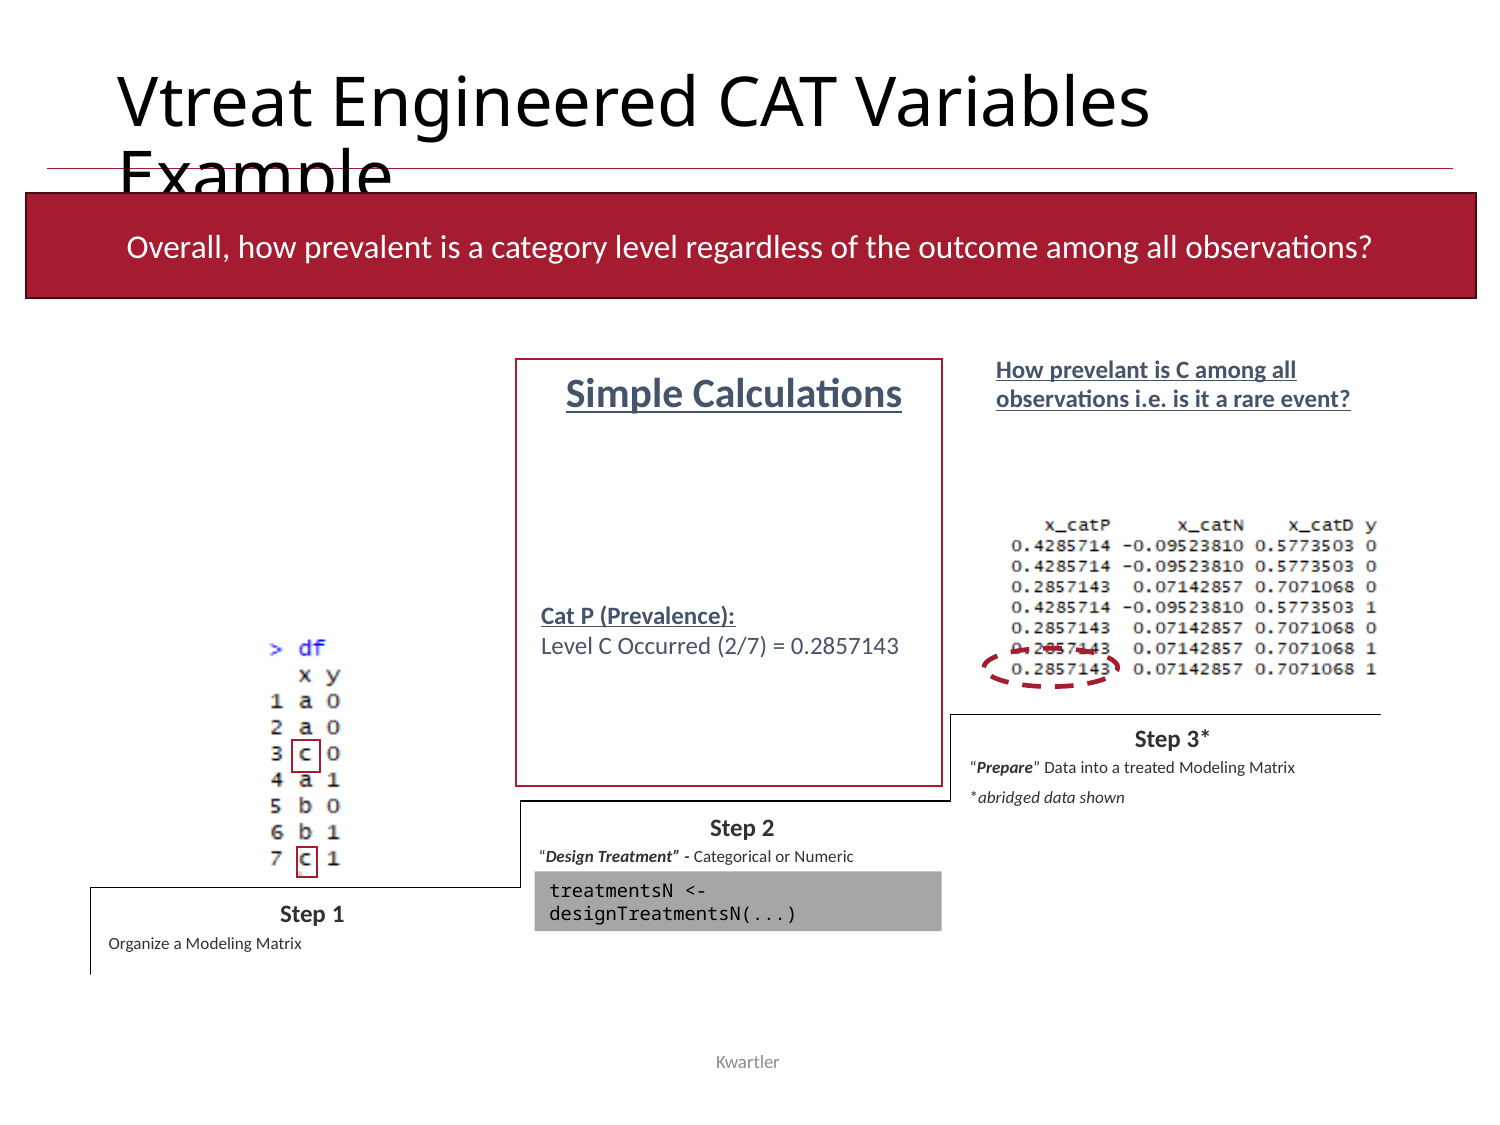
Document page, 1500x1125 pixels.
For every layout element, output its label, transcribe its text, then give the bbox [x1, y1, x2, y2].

title Vtreat Engineered CAT Variables Example [103, 59, 1397, 157]
text_box Step 1 [320, 899, 517, 929]
text_box [982, 653, 1005, 683]
text_box treatmentsN <- designTreatmentsN(...) [534, 871, 942, 932]
text_box Step 2 [752, 813, 947, 842]
picture [1005, 511, 1388, 690]
picture [260, 634, 357, 878]
text_box Kwartler [496, 1042, 1004, 1103]
text_box [515, 358, 943, 787]
text_box Step 3* [969, 724, 1378, 754]
text_box “Design Treatment” - Categorical or Numeric [538, 845, 947, 866]
text_box [90, 714, 1381, 975]
text_box Organize a Modeling Matrix [201, 932, 517, 953]
text_box Overall, how prevalent is a category level regardless of the outcome among all observations? [25, 192, 1477, 299]
text_box “Prepare” Data into a treated Modeling Matrix *abridged data shown [969, 756, 1378, 807]
text_box How prevelant is C among all observations i.e. is it a rare event? [981, 345, 1387, 421]
